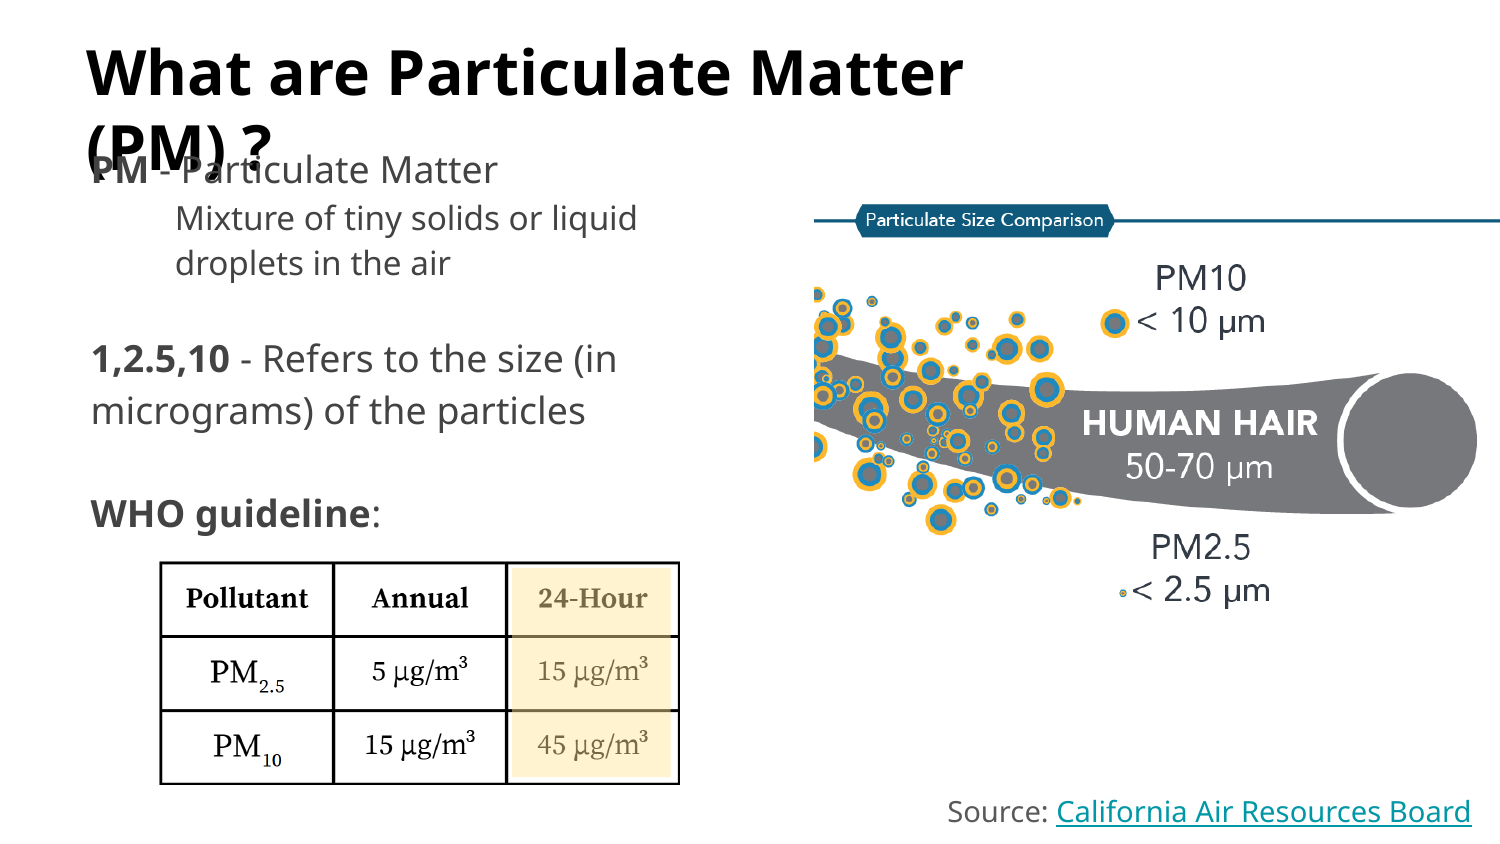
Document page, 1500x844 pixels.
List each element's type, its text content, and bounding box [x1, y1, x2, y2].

picture [157, 560, 680, 786]
text_box PM - Particulate Matter Mixture of tiny solids or liquid droplets in the air 1,2.5,10 - Refers to the size (in micrograms) of the particles WHO guideline: [75, 123, 762, 551]
picture [813, 164, 1500, 680]
title What are Particulate Matter (PM) ? [71, 18, 1184, 142]
text_box Source: California Air Resources Board [932, 778, 1500, 844]
